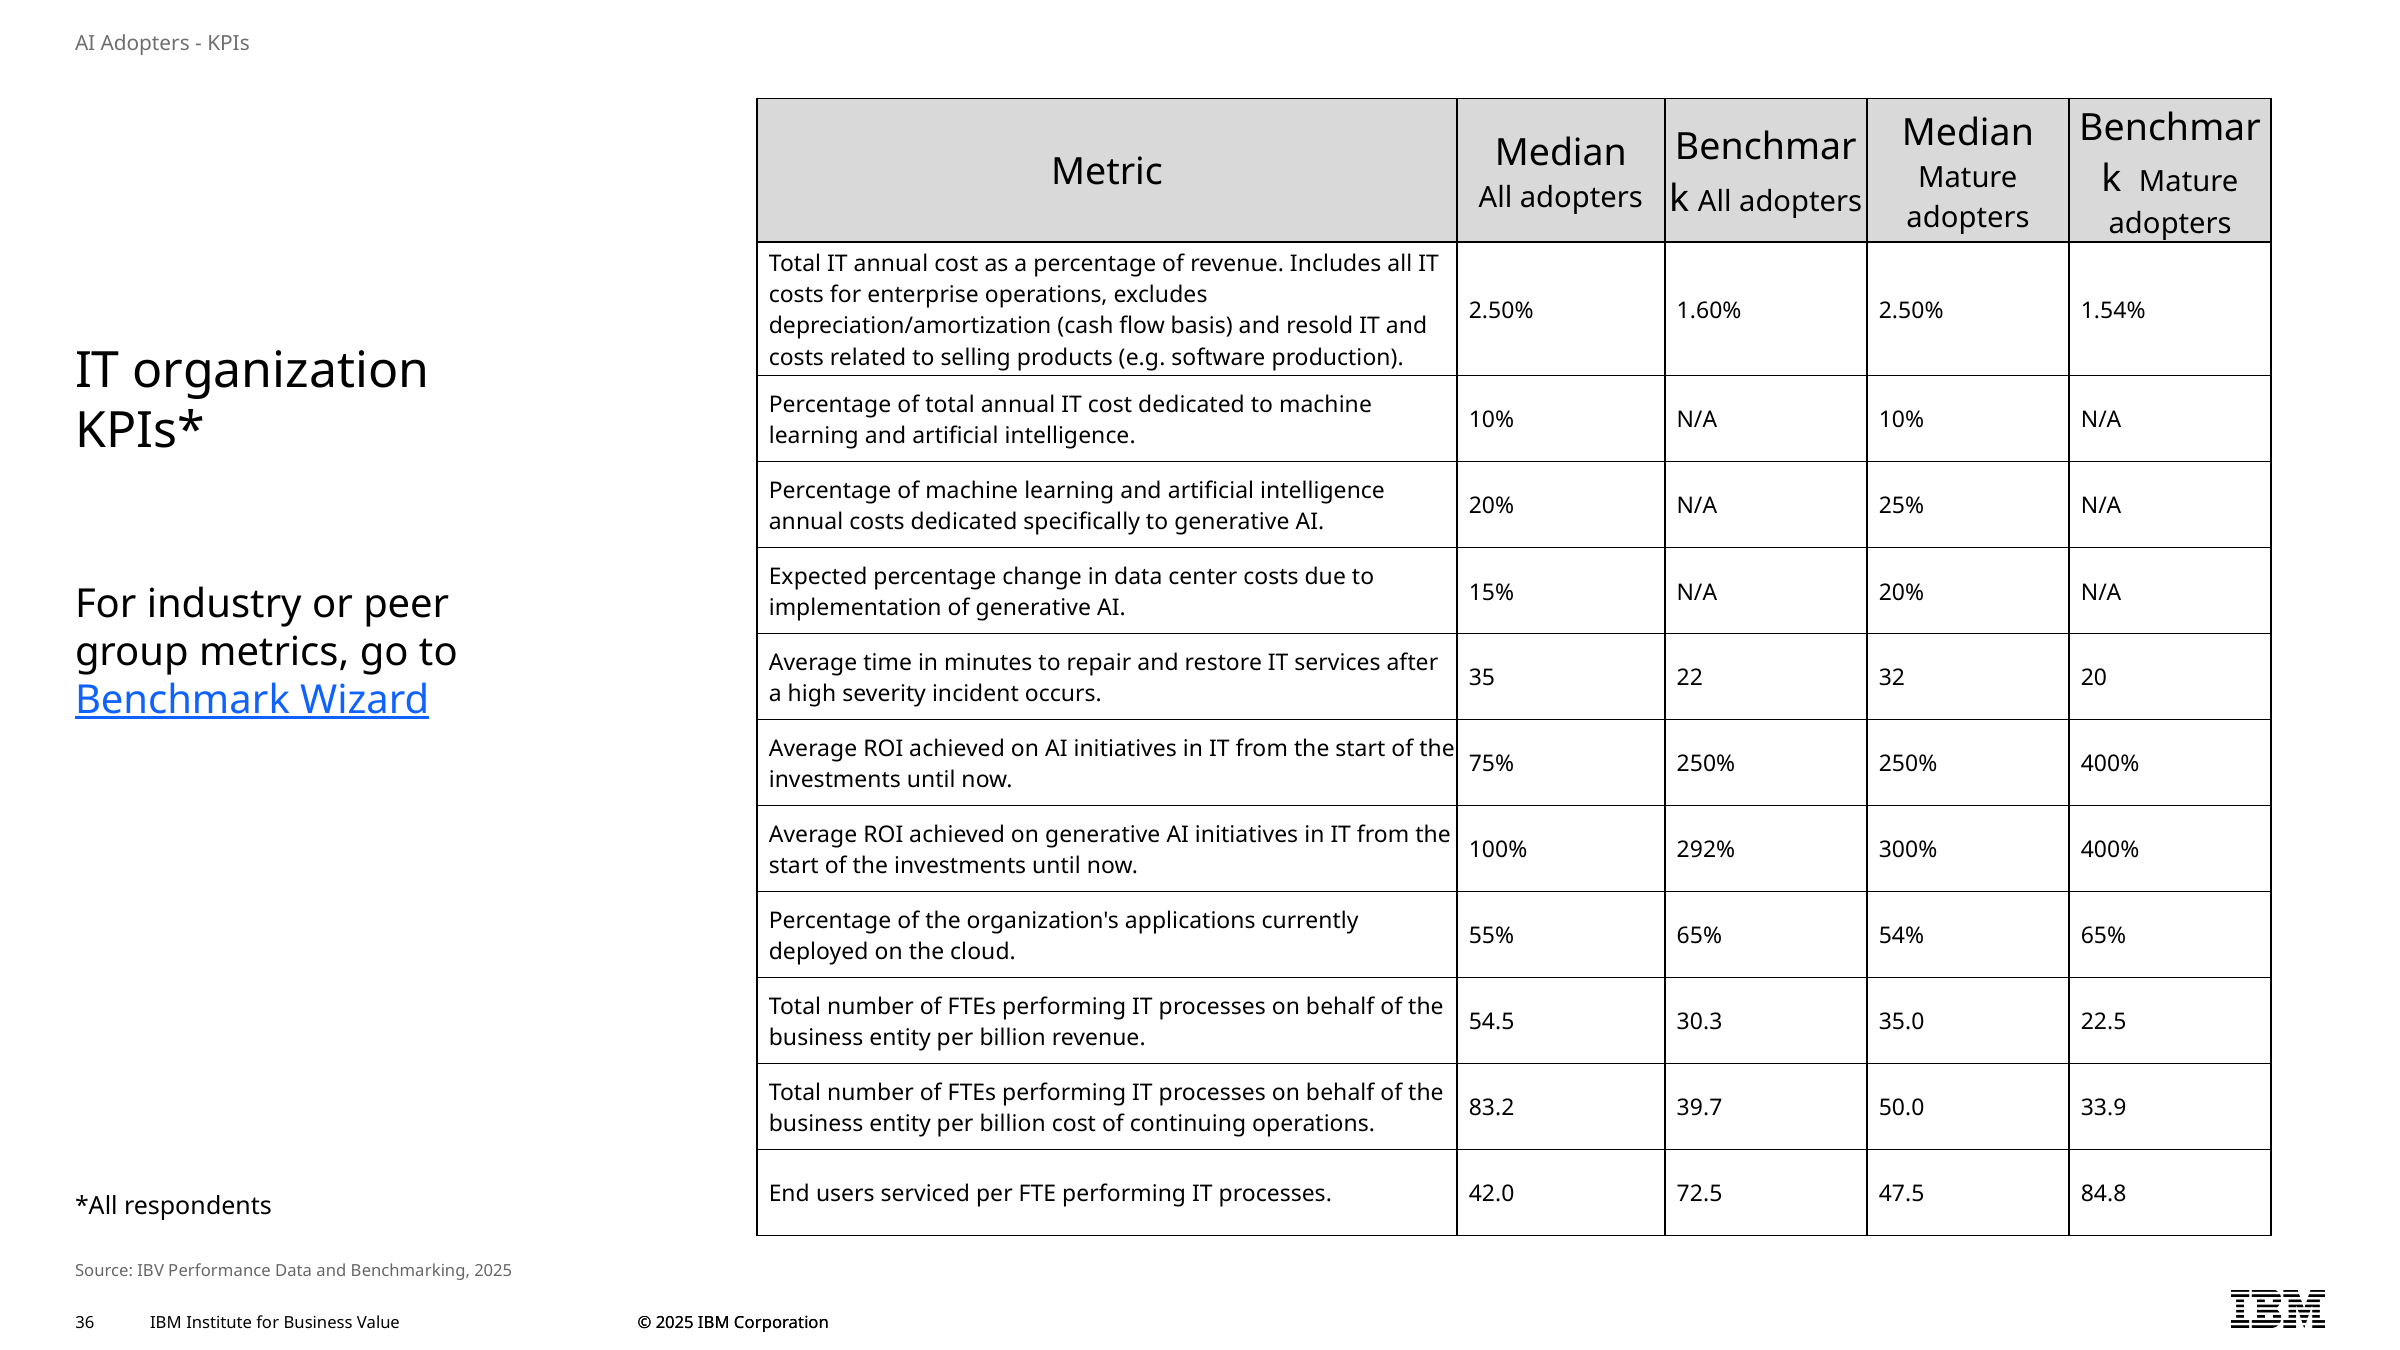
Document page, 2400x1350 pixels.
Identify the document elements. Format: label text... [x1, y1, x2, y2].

table_cell 10% [1868, 376, 2068, 461]
table_cell 83.2 [1458, 1064, 1664, 1149]
table_cell 292% [1666, 806, 1866, 891]
table_cell 54.5 [1458, 978, 1664, 1063]
table_header Benchmark Mature adopters [2070, 99, 2270, 241]
table_cell 1.54% [2070, 243, 2270, 375]
table_cell 54% [1868, 892, 2068, 977]
table_cell 65% [1666, 892, 1866, 977]
table_cell N/A [2070, 462, 2270, 547]
table_cell 10% [1458, 376, 1664, 461]
table_cell 42.0 [1458, 1150, 1664, 1235]
table_cell 400% [2070, 806, 2270, 891]
table_header Benchmark All adopters [1666, 99, 1866, 241]
table_cell 47.5 [1868, 1150, 2068, 1235]
table_cell 75% [1458, 720, 1664, 805]
table_cell 84.8 [2070, 1150, 2270, 1235]
list Source: IBV Performance Data and Benchmarking, 2025 [75, 1200, 563, 1280]
table_cell N/A [2070, 548, 2270, 633]
table_cell N/A [1666, 462, 1866, 547]
table_cell 35 [1458, 634, 1664, 719]
table_cell Percentage of machine learning and artificial intelligence annual costs dedicated specifically to generative AI. [758, 462, 1456, 547]
table_cell 65% [2070, 892, 2270, 977]
table_cell End users serviced per FTE performing IT processes. [758, 1150, 1456, 1235]
table_cell Expected percentage change in data center costs due to implementation of generative AI. [758, 548, 1456, 633]
table_cell 39.7 [1666, 1064, 1866, 1149]
table_cell 32 [1868, 634, 2068, 719]
table_header Median Mature adopters [1868, 99, 2068, 241]
table_cell 30.3 [1666, 978, 1866, 1063]
table_cell 400% [2070, 720, 2270, 805]
picture [2231, 1290, 2325, 1328]
table_cell Average ROI achieved on AI initiatives in IT from the start of the investments until now. [758, 720, 1456, 805]
table_cell 22 [1666, 634, 1866, 719]
table_header Median All adopters [1458, 99, 1664, 241]
table_cell 35.0 [1868, 978, 2068, 1063]
table_cell 15% [1458, 548, 1664, 633]
title IT organization KPIs* For industry or peer group metrics, go to Benchmark Wizard *All respondents [75, 337, 563, 1200]
table_cell 100% [1458, 806, 1664, 891]
table_cell 33.9 [2070, 1064, 2270, 1149]
table_cell 25% [1868, 462, 2068, 547]
table_cell 1.60% [1666, 243, 1866, 375]
table_cell 2.50% [1458, 243, 1664, 375]
table_cell 20 [2070, 634, 2270, 719]
table_cell 20% [1458, 462, 1664, 547]
table_cell 72.5 [1666, 1150, 1866, 1235]
table_cell Percentage of the organization's applications currently deployed on the cloud. [758, 892, 1456, 977]
table_cell 22.5 [2070, 978, 2270, 1063]
table_cell 55% [1458, 892, 1664, 977]
table_cell Average ROI achieved on generative AI initiatives in IT from the start of the investments until now. [758, 806, 1456, 891]
table_cell N/A [2070, 376, 2270, 461]
table_cell 300% [1868, 806, 2068, 891]
table_cell 250% [1868, 720, 2068, 805]
table_cell Average time in minutes to repair and restore IT services after a high severity incident occurs. [758, 634, 1456, 719]
table_cell N/A [1666, 548, 1866, 633]
table_cell Total number of FTEs performing IT processes on behalf of the business entity per billion revenue. [758, 978, 1456, 1063]
table_cell 250% [1666, 720, 1866, 805]
table_cell 2.50% [1868, 243, 2068, 375]
table_header Metric [758, 99, 1456, 241]
table_cell 20% [1868, 548, 2068, 633]
table_cell 50.0 [1868, 1064, 2068, 1149]
table_cell Total number of FTEs performing IT processes on behalf of the business entity per billion cost of continuing operations. [758, 1064, 1456, 1149]
table_cell Total IT annual cost as a percentage of revenue. Includes all IT costs for enterprise operations, excludes depreciation/amortization (cash flow basis) and resold IT and costs related to selling products (e.g. software production). [758, 243, 1456, 375]
table_cell Percentage of total annual IT cost dedicated to machine learning and artificial intelligence. [758, 376, 1456, 461]
table_cell N/A [1666, 376, 1866, 461]
list AI Adopters - KPIs [75, 29, 563, 84]
